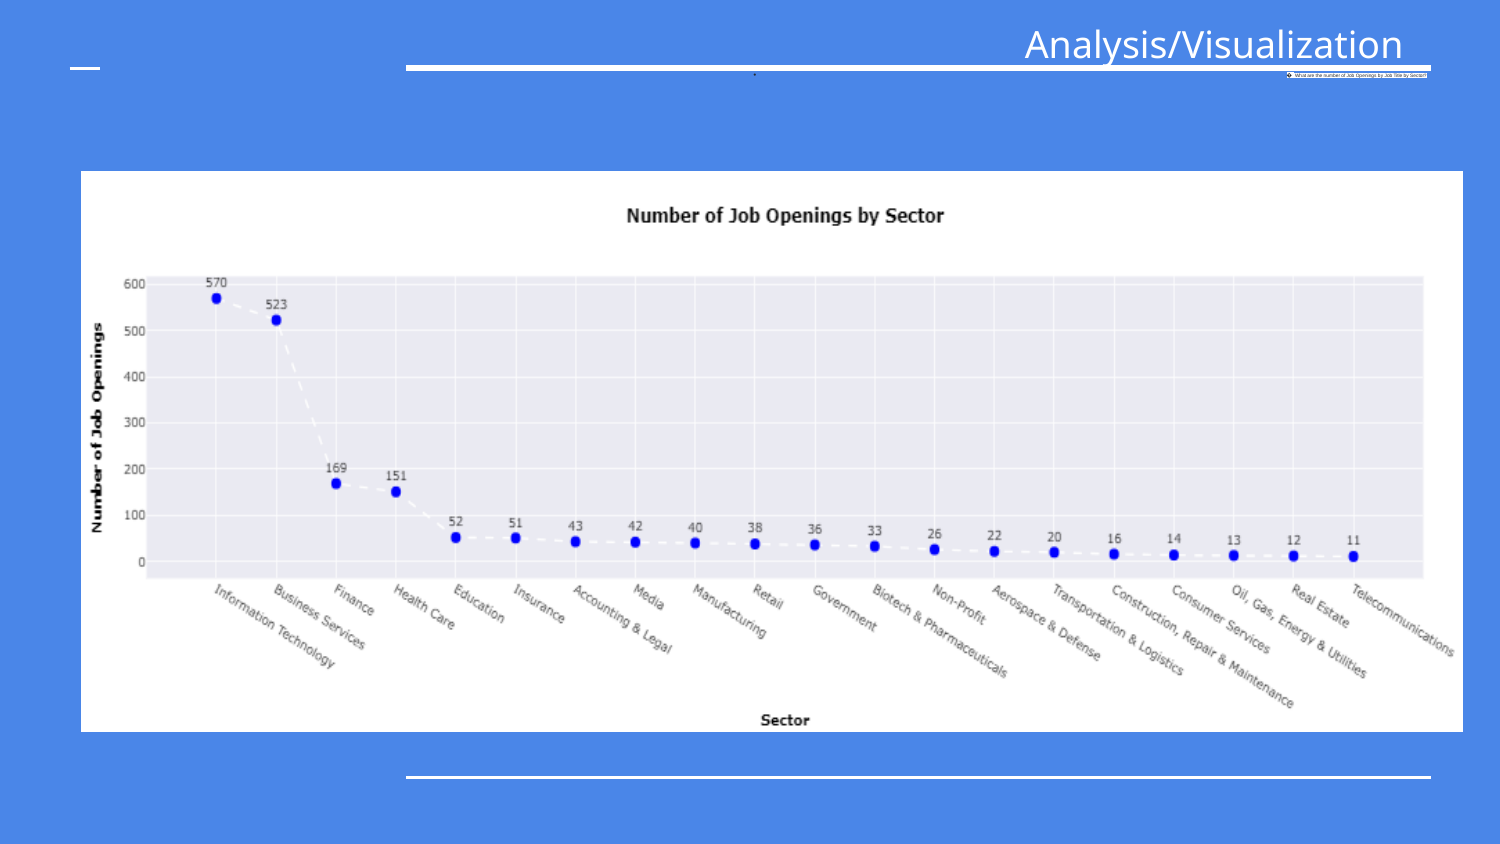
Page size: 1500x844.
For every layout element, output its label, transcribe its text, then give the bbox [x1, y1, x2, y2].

picture [81, 170, 1463, 732]
subtitle Analysis/Visualization [985, 21, 1429, 82]
title � What are the number of Job Openings by Job Title by Sector? [626, 55, 1443, 134]
